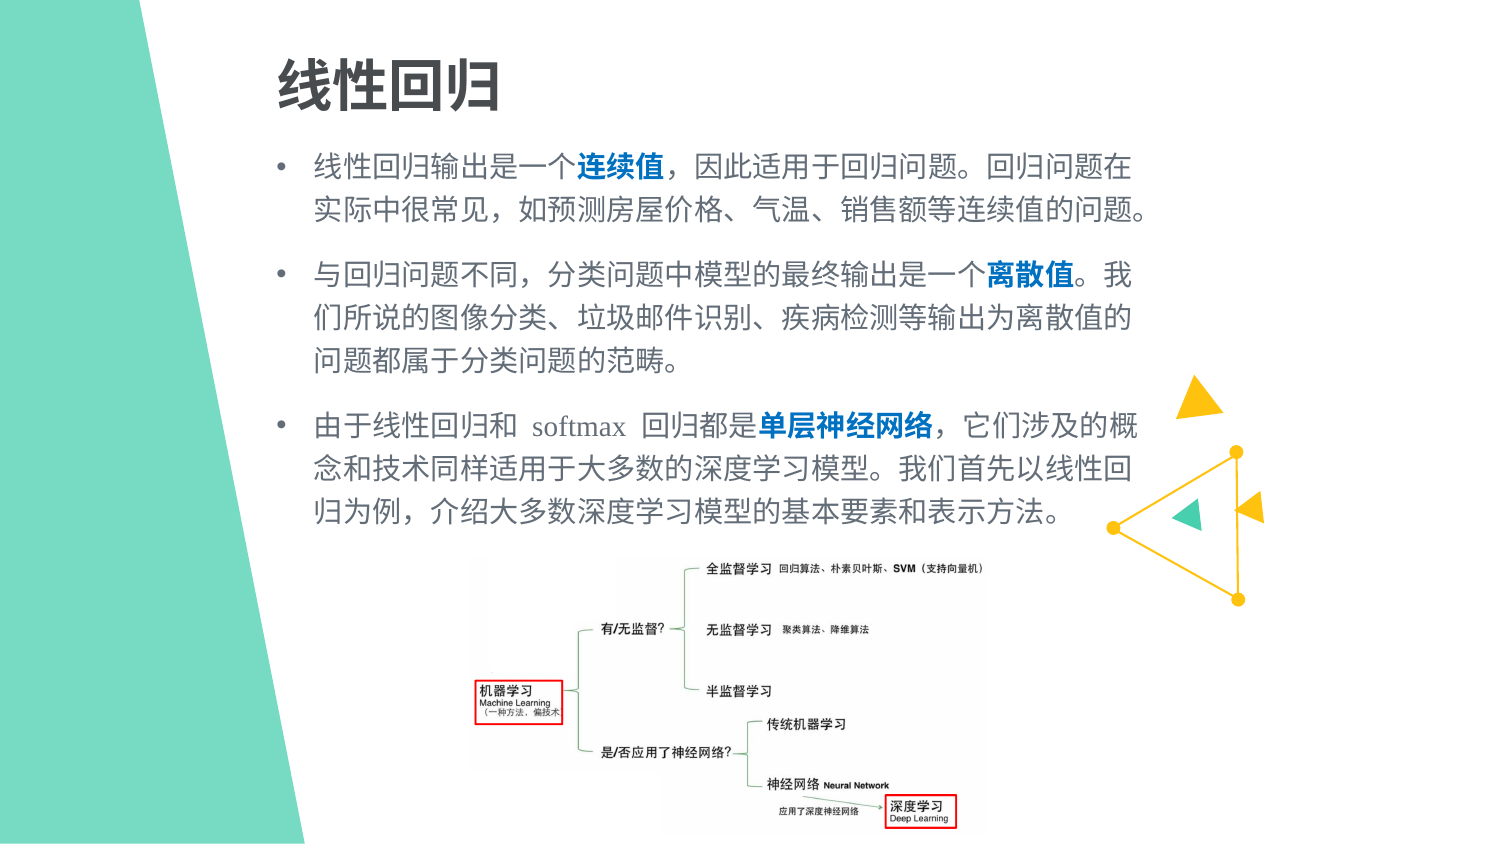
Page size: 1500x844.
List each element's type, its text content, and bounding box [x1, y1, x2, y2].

text_box 线性回归 [261, 50, 1069, 123]
text_box 线性回归输出是一个连续值，因此适用于回归问题。回归问题在实际中很常见，如预测房屋价格、气温、销售额等连续值的问题。 与回归问题不同，分类问题中模型的最终输出是一个离散值。我们所说的图像分类、垃圾邮件识别、疾病检测等输出为离散值的问题都属于分类问题的范畴。 由于线性回归和 softmax 回归都是单层神经网络，它们涉及的概念和技术同样适用于大多数的深度学习模型。我们首先以线性回归为例，介绍大多数深度学习模型的基本要素和表示方法。 [261, 132, 1177, 754]
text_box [1129, 382, 1285, 614]
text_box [469, 556, 989, 835]
text_box [0, 0, 305, 844]
